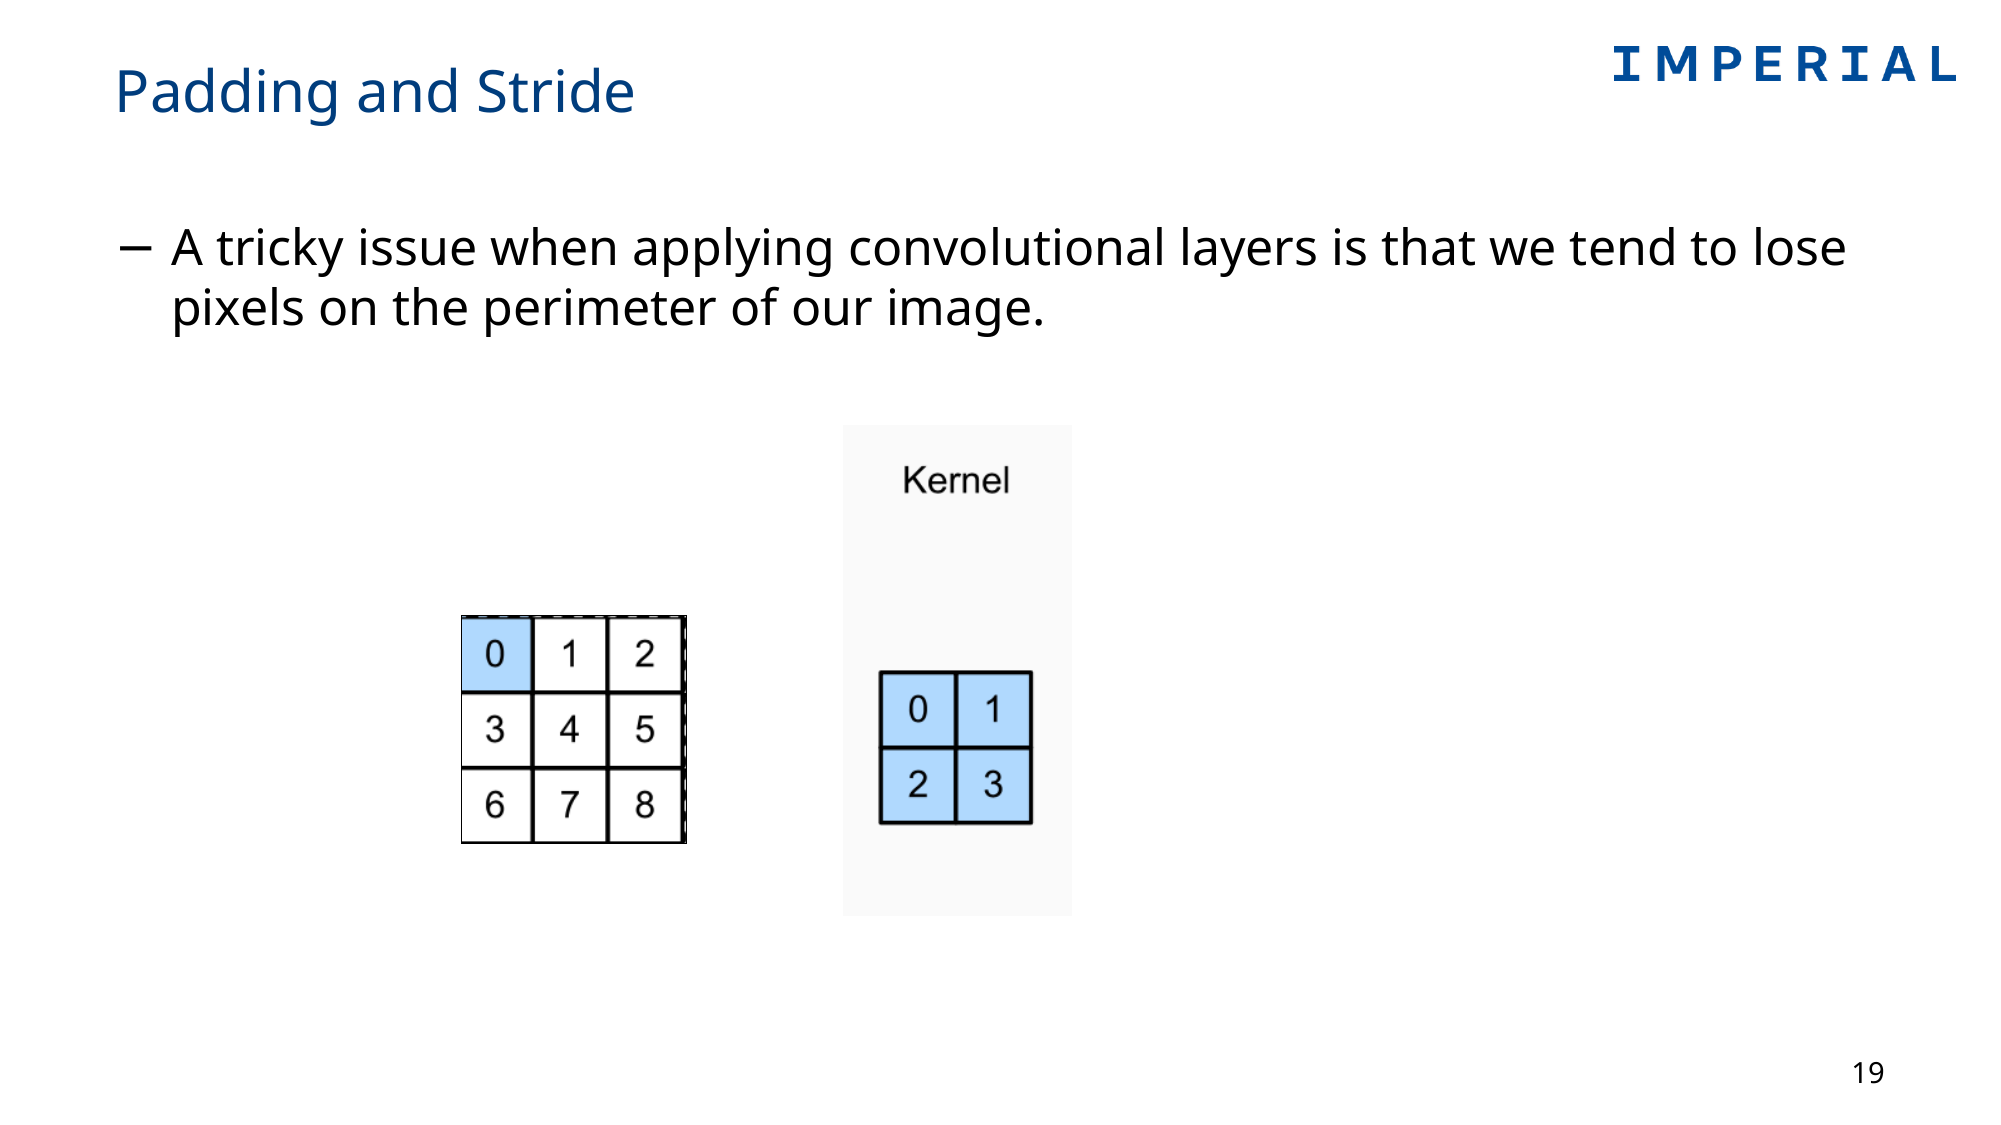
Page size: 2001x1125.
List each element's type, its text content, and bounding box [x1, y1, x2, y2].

picture [1900, 46, 1956, 81]
title Padding and Stride [99, 0, 1900, 184]
list A tricky issue when applying convolutional layers is that we tend to lose pixels on the perimeter of our image. [99, 208, 1900, 1024]
picture [461, 615, 687, 844]
picture [843, 425, 1072, 917]
slide_number 19 [1433, 1046, 1901, 1103]
